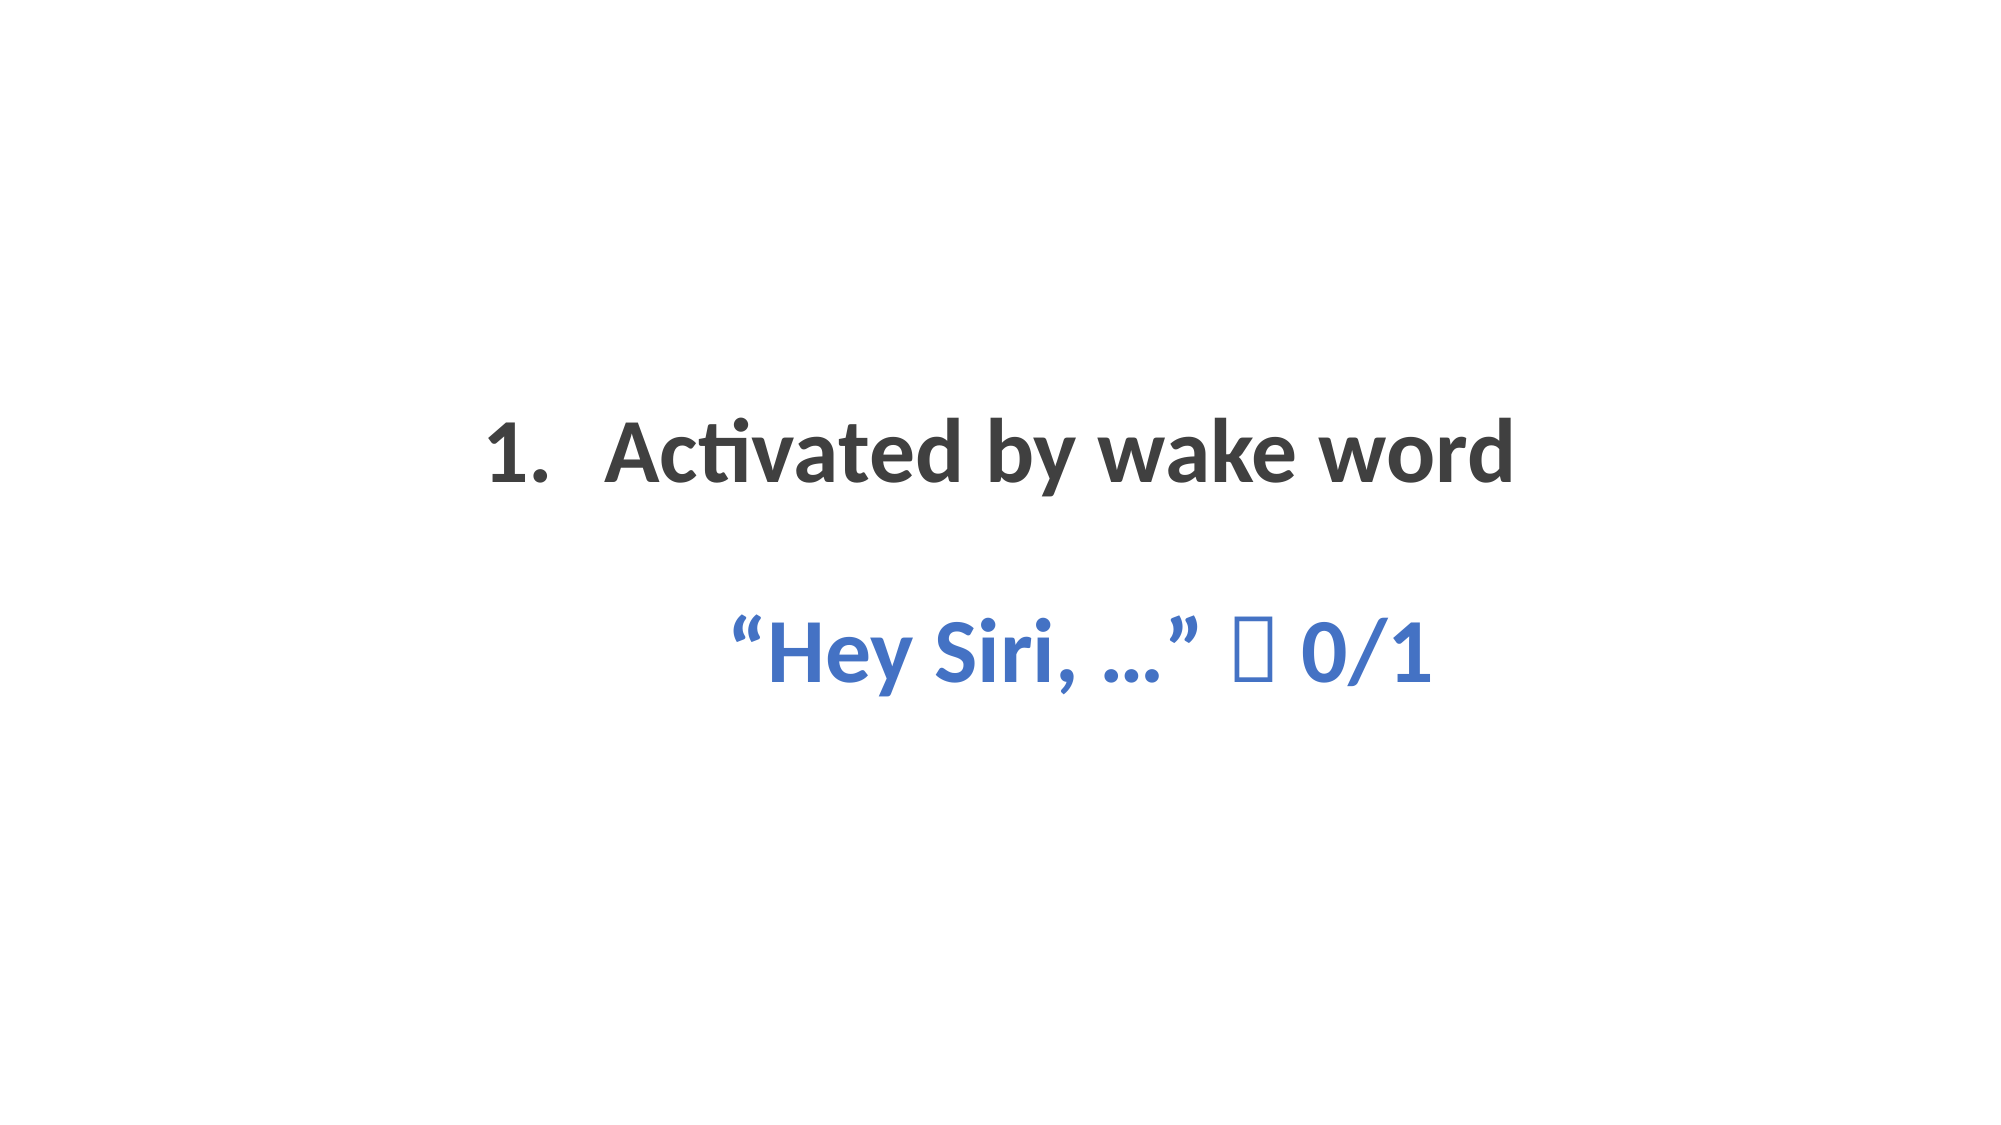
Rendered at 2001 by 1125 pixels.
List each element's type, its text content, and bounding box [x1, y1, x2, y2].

text_box “Hey Siri, …”  0/1 [712, 583, 1534, 709]
text_box Activated by wake word [266, 349, 1734, 541]
